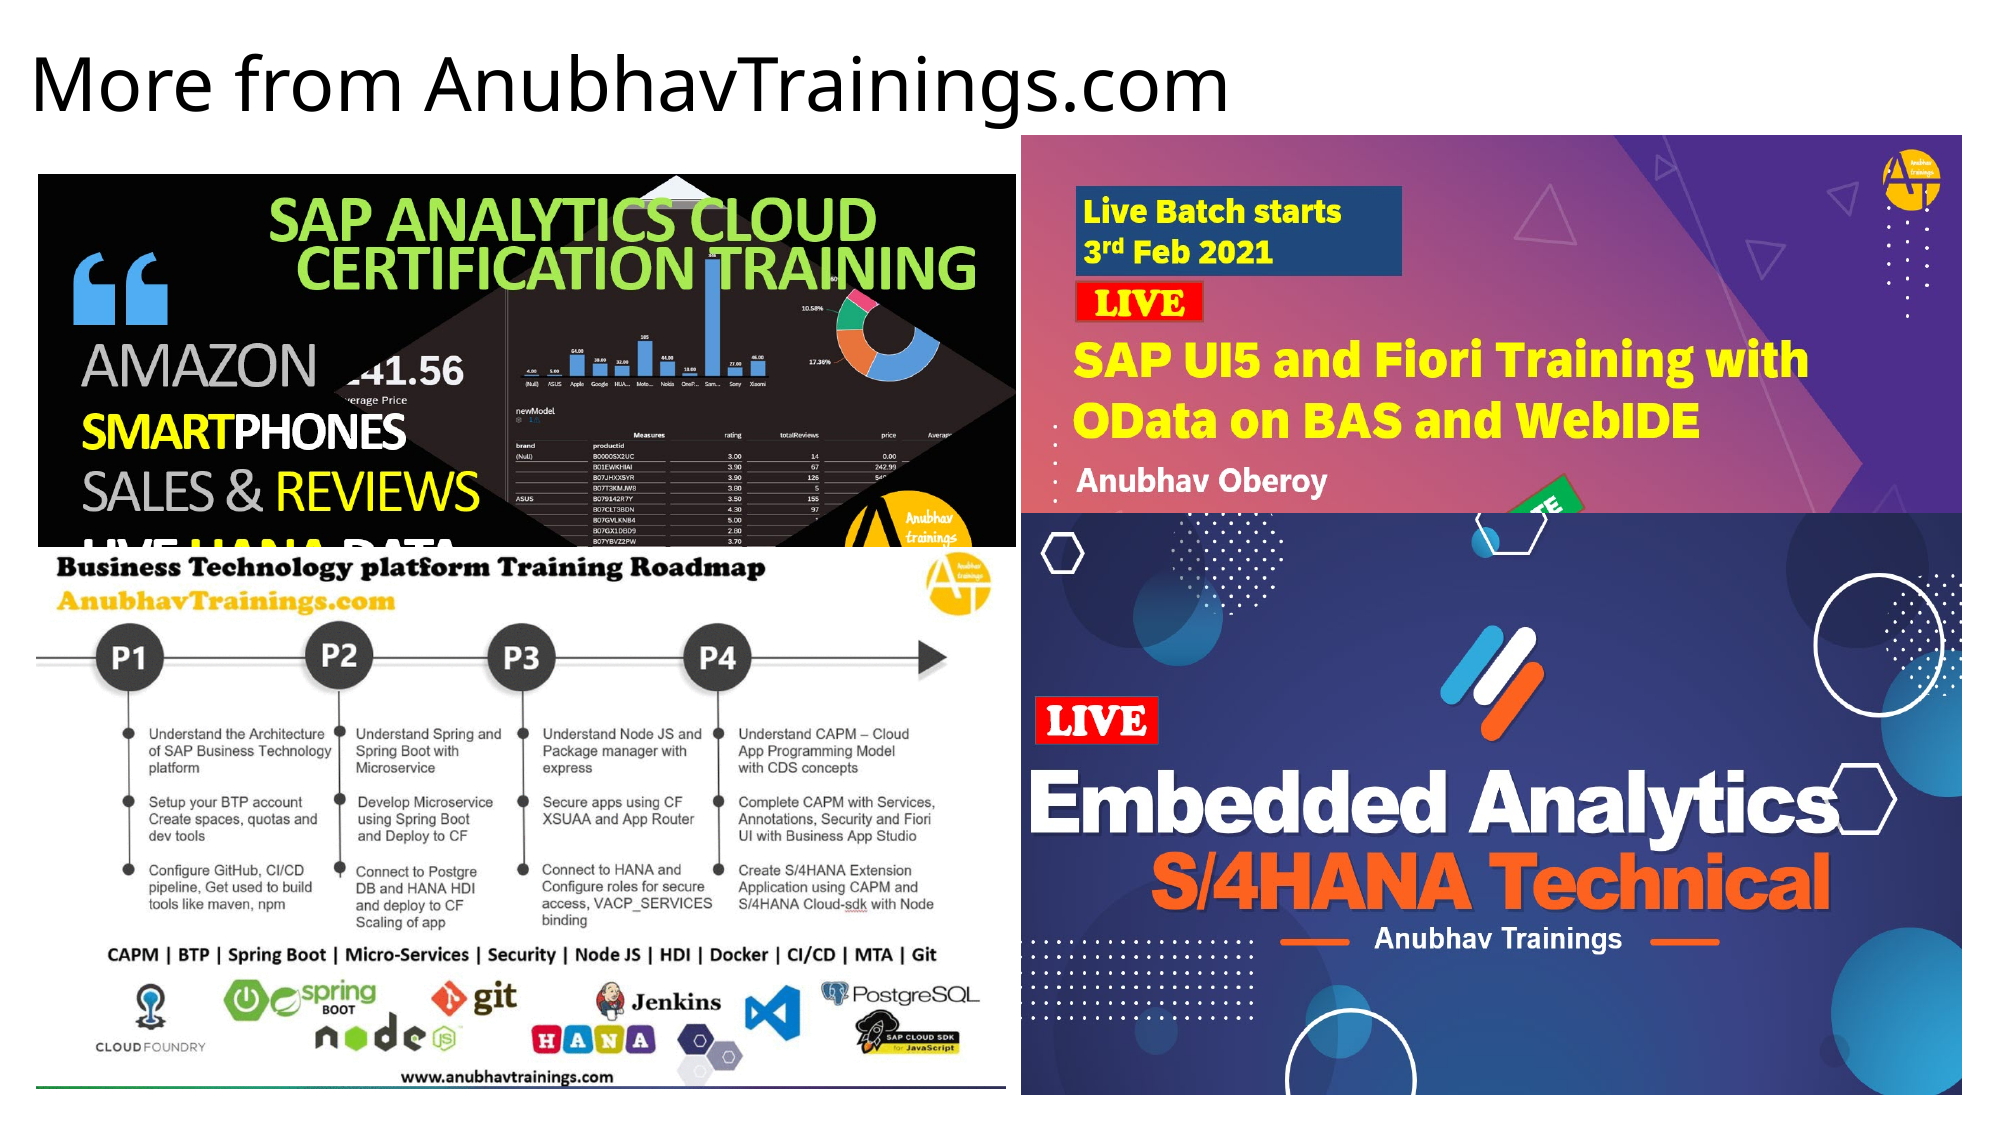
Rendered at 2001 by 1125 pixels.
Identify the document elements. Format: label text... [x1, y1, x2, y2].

text_box More from AnubhavTrainings.com [15, 29, 1896, 135]
picture [1021, 135, 1962, 1095]
picture [31, 174, 1016, 1090]
